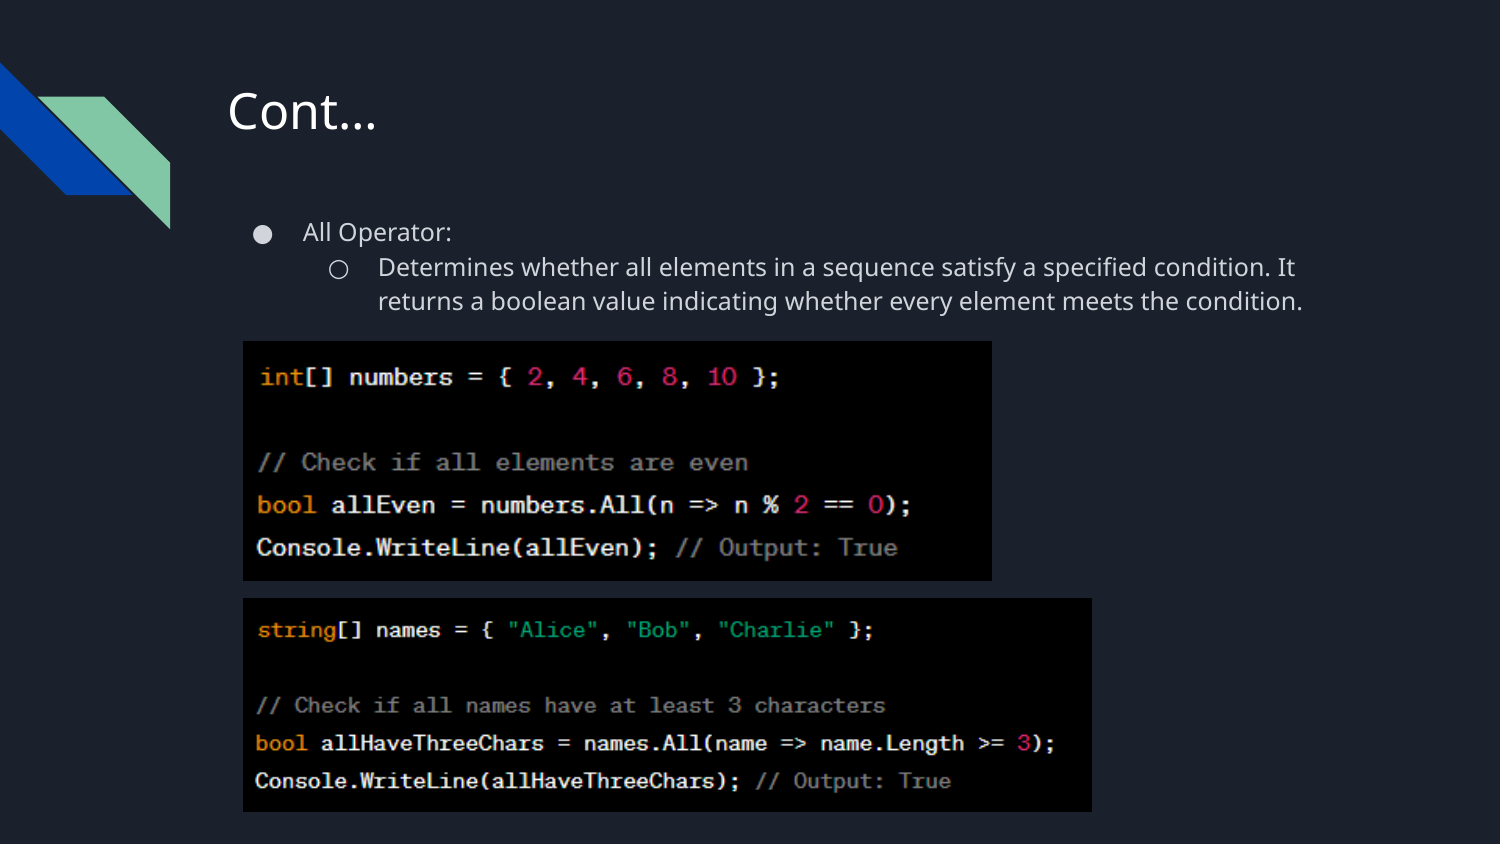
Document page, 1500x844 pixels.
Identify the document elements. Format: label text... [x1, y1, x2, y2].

picture [242, 340, 992, 581]
picture [242, 598, 1092, 812]
list All Operator: Determines whether all elements in a sequence satisfy a specified condition. It returns a boolean value indicating whether every element meets the condition. [212, 197, 1368, 735]
title Cont… [212, 64, 1368, 197]
